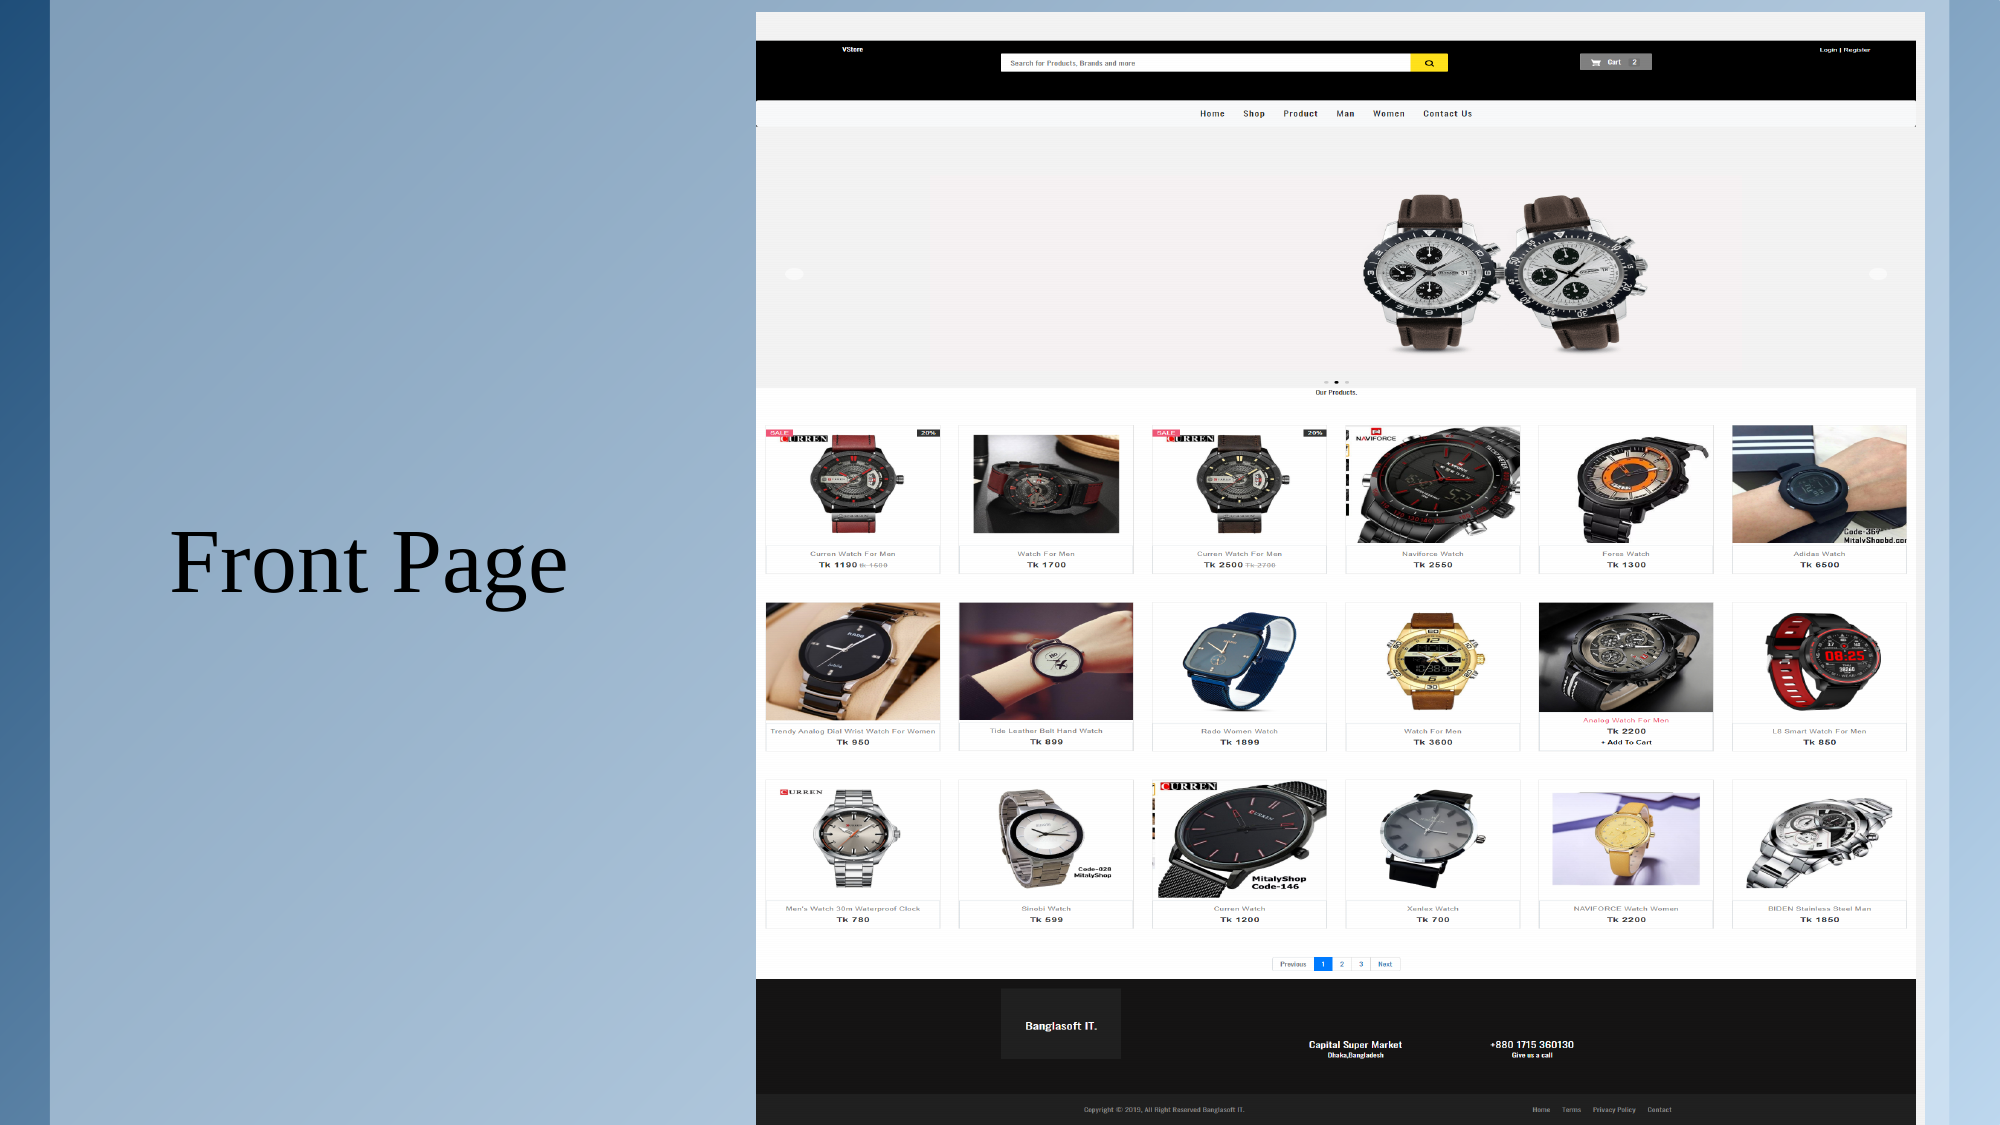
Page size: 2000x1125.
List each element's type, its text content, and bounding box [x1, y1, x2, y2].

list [756, 12, 1925, 1125]
title Front Page [149, 504, 600, 621]
